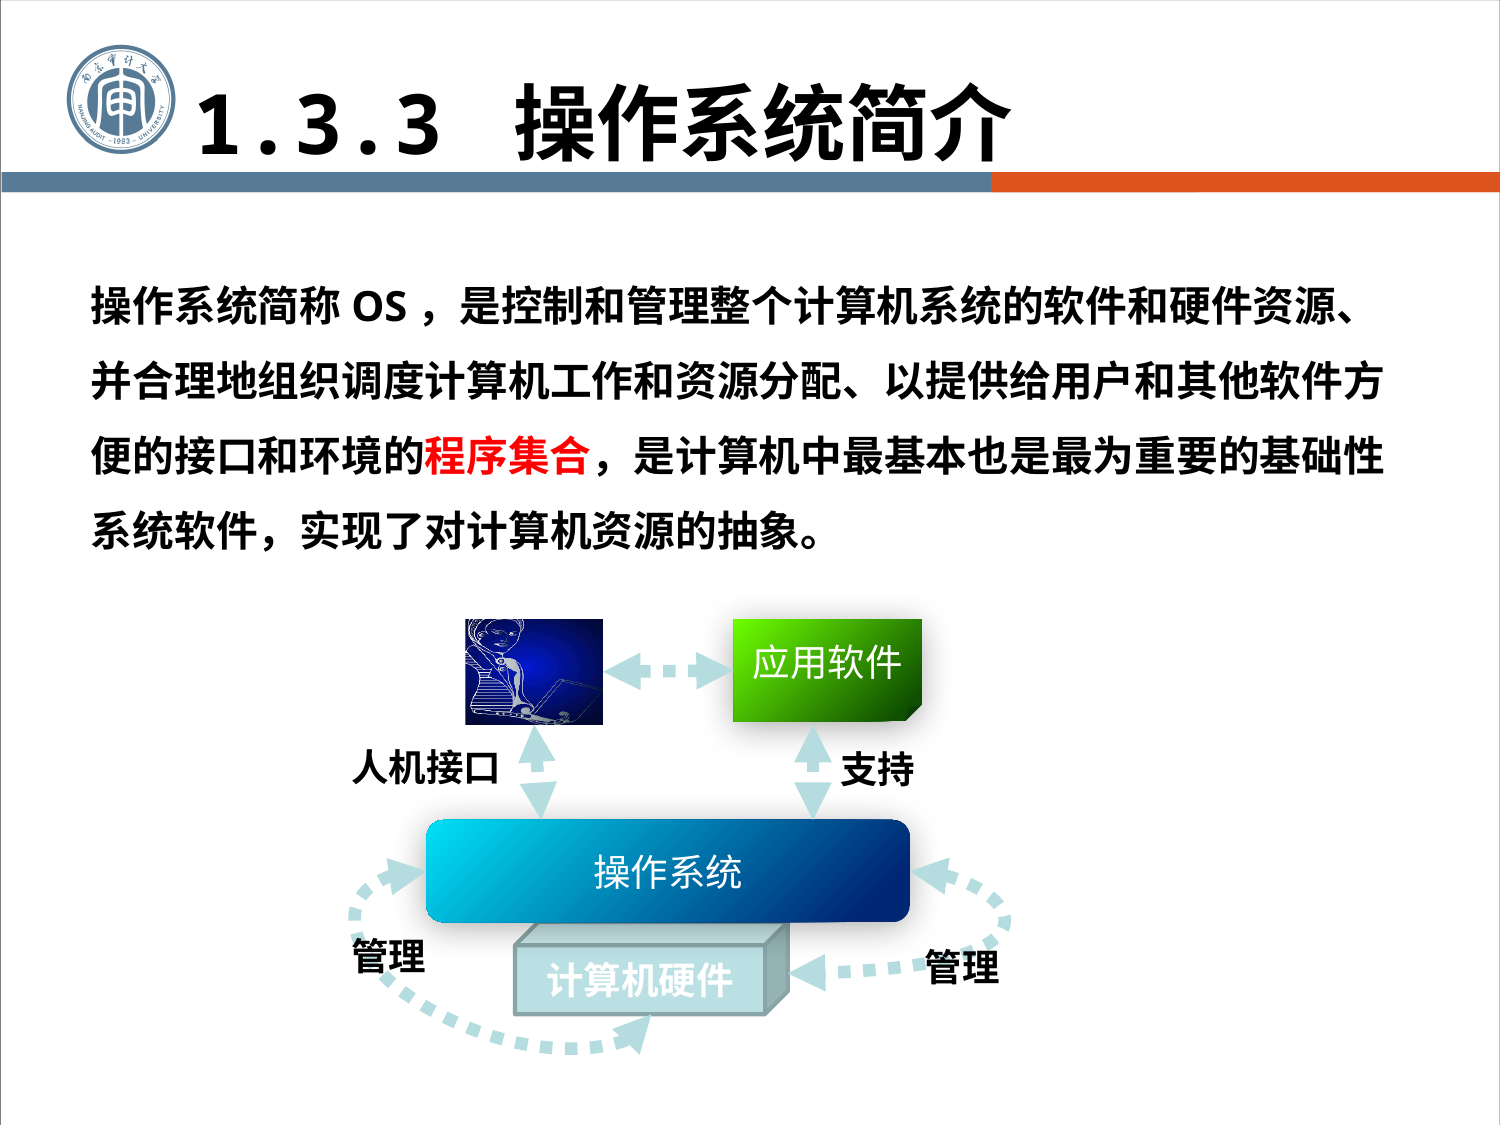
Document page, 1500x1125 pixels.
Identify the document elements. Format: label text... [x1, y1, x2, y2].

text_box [336, 618, 1017, 1015]
picture [0, 0, 1500, 1125]
text_box 操作系统简称OS，是控制和管理整个计算机系统的软件和硬件资源、并合理地组织调度计算机工作和资源分配、以提供给用户和其他软件方便的接口和环境的程序集合，是计算机中最基本也是最为重要的基础性系统软件，实现了对计算机资源的抽象。 [76, 247, 1413, 563]
text_box 1.3.3 操作系统简介 [178, 3, 1028, 179]
